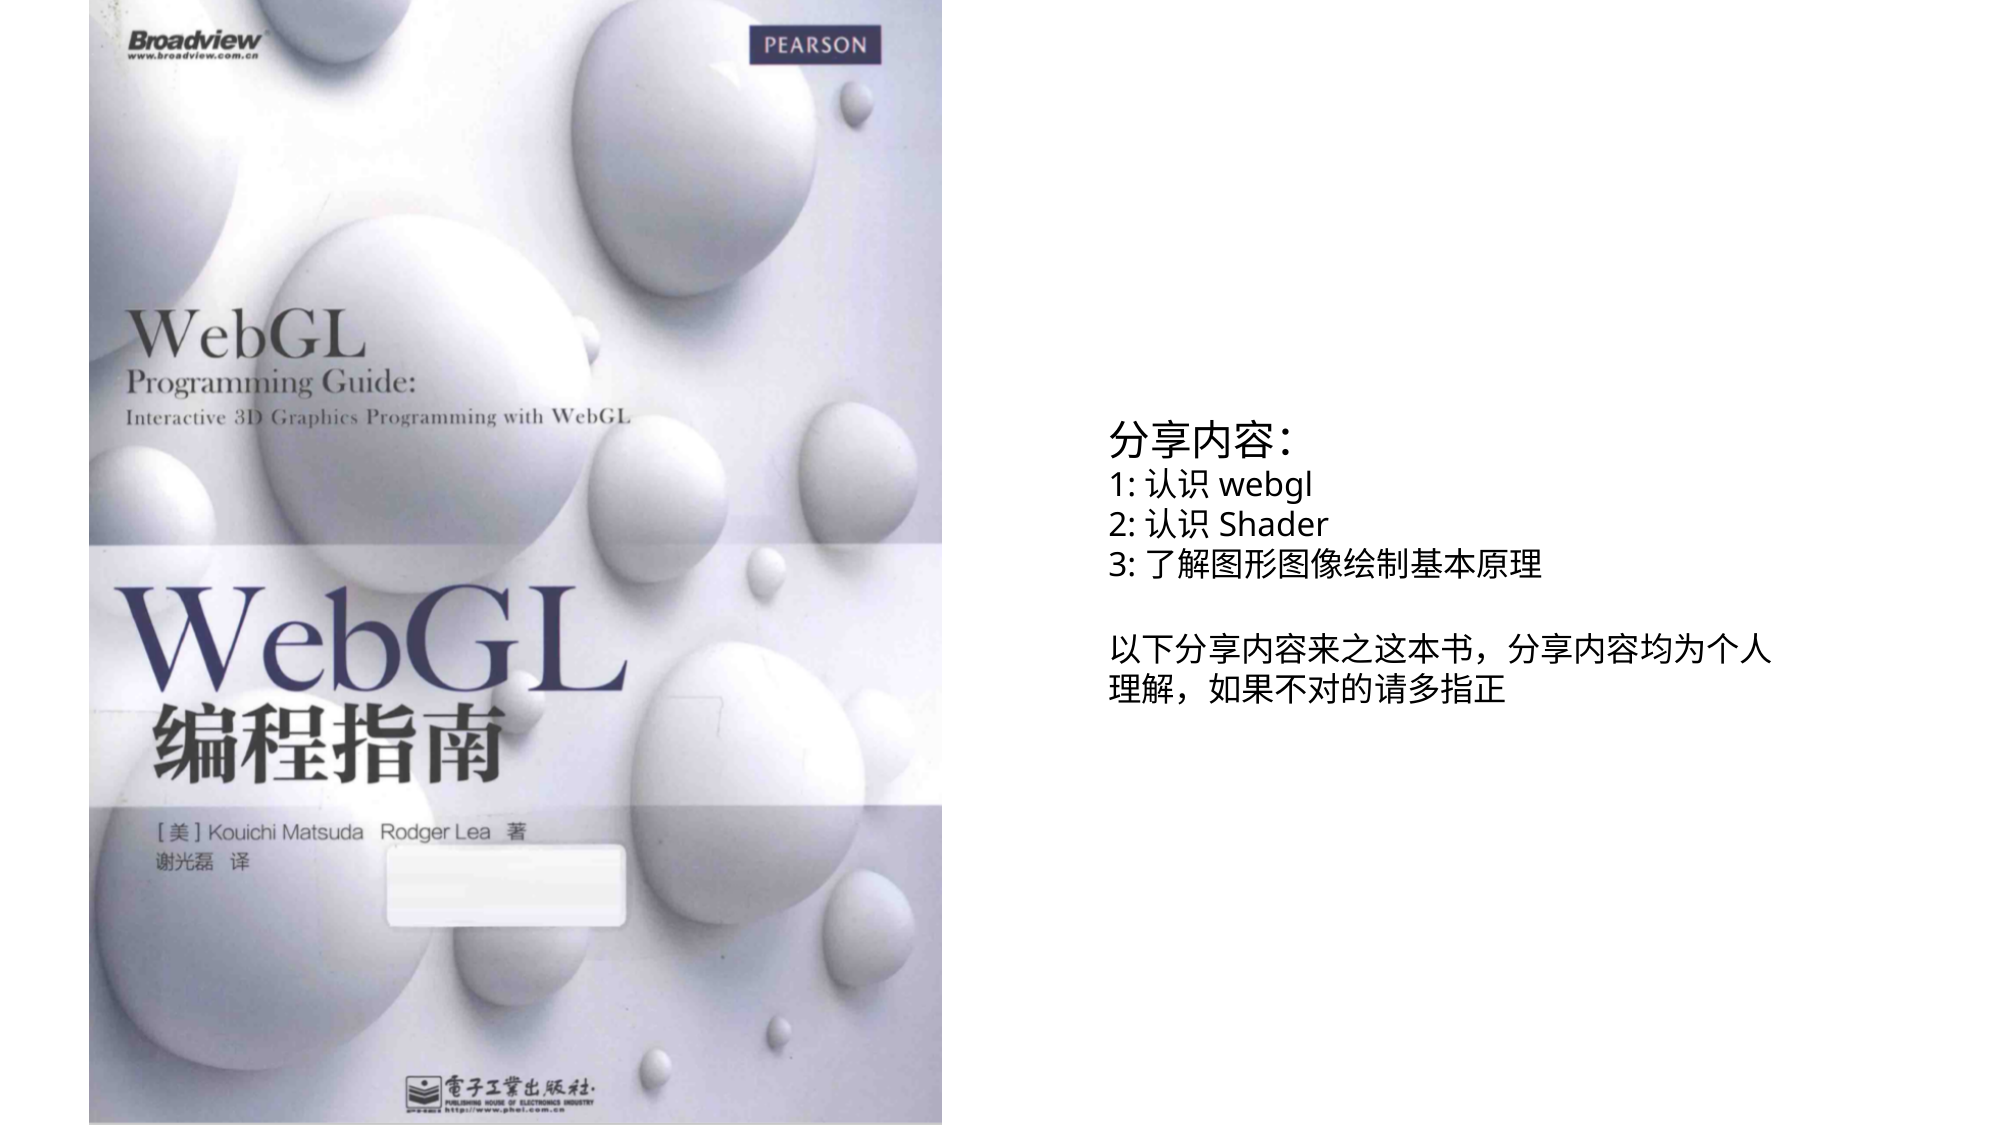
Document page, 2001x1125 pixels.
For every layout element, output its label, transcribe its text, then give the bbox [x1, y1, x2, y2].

picture [89, 0, 942, 1125]
text_box 分享内容： 1:认识webgl 2:认识Shader 3:了解图形图像绘制基本原理 以下分享内容来之这本书，分享内容均为个人理解，如果不对的请多指正 [1093, 406, 1798, 716]
